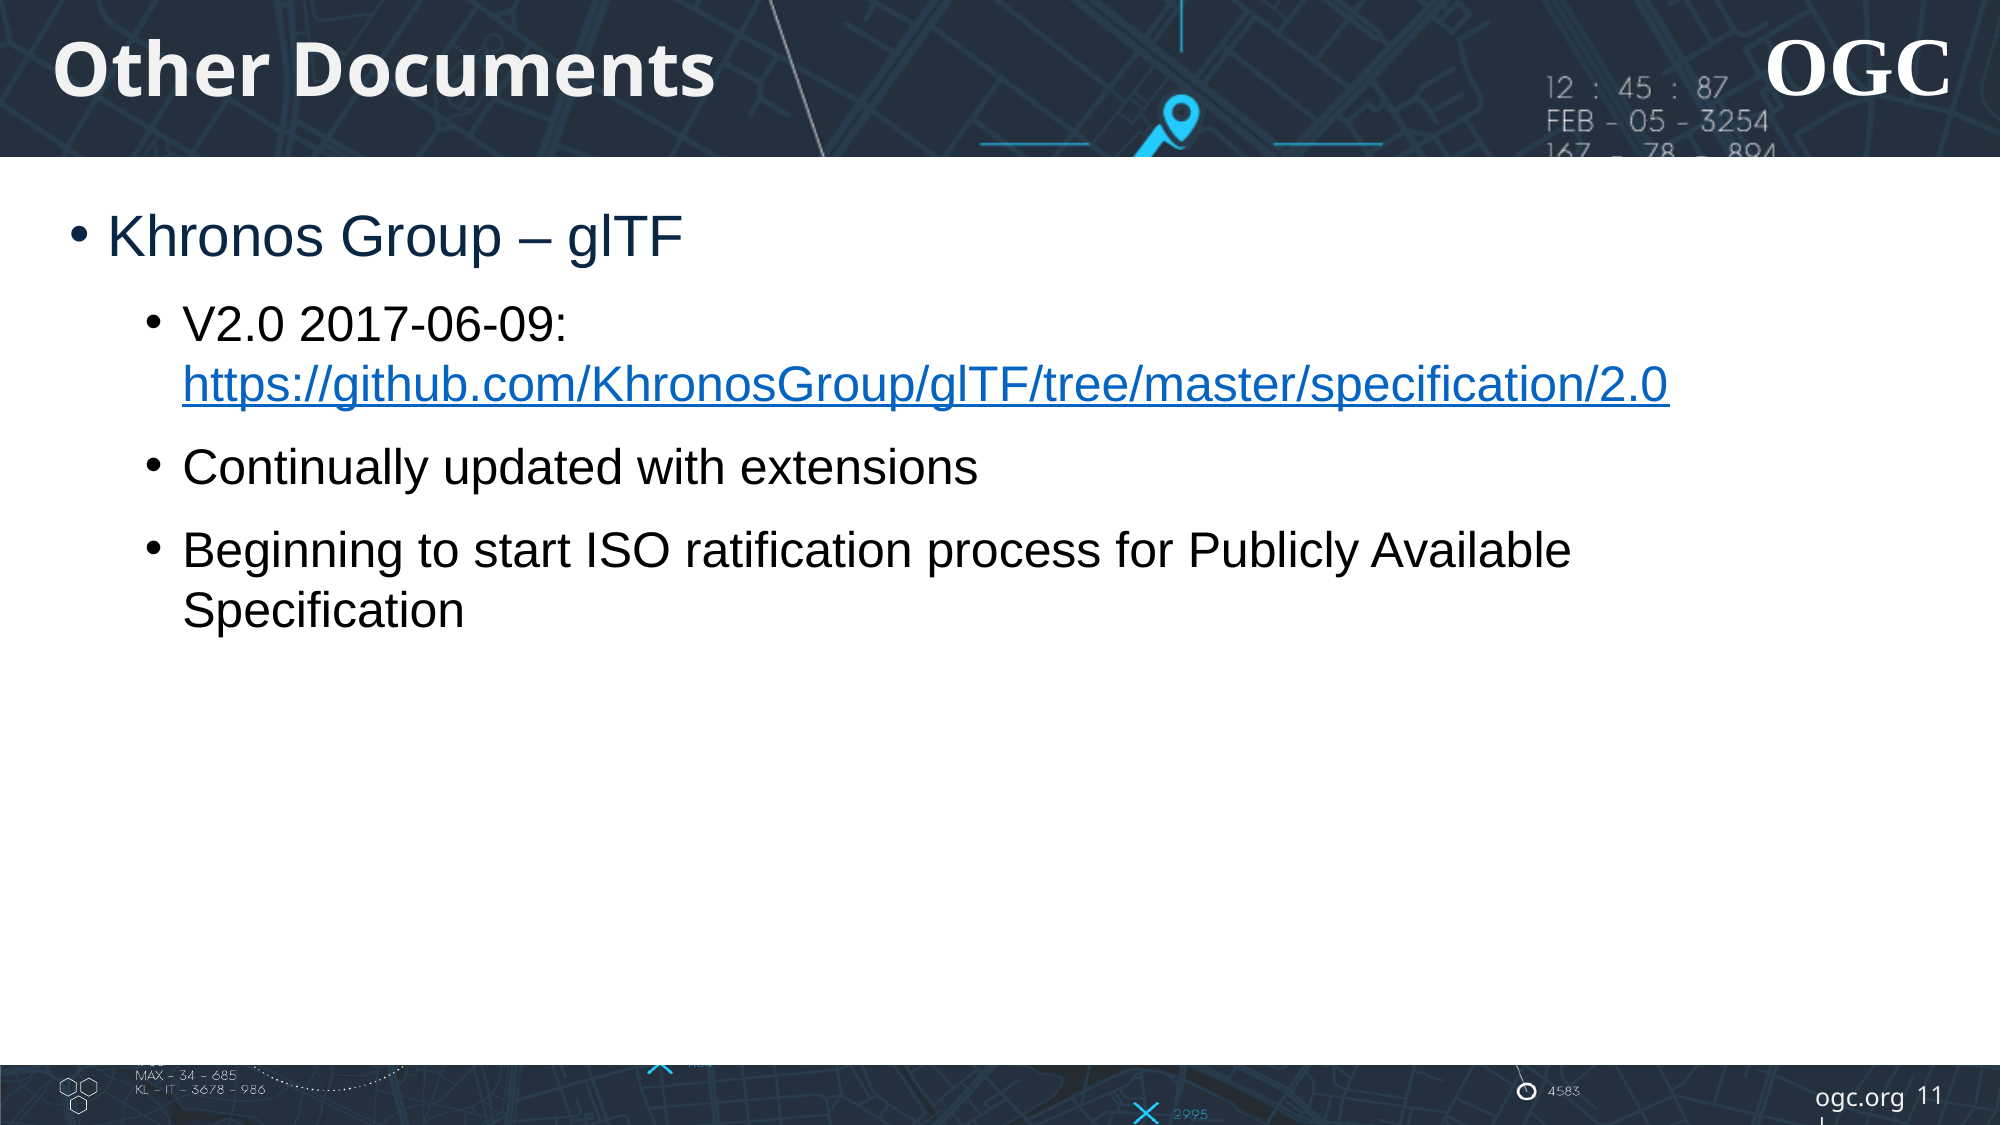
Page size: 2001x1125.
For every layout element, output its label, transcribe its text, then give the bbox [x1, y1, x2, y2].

title Other Documents [36, 9, 1762, 135]
slide_number 11 [1772, 1073, 1960, 1121]
list Khronos Group – glTF V2.0 2017-06-09: https://github.com/KhronosGroup/glTF/tree/master/specification/2.0 Continually updated with extensions Beginning to start ISO ratification process for Publicly Available Specification [54, 190, 1780, 905]
picture [51, 1069, 106, 1123]
